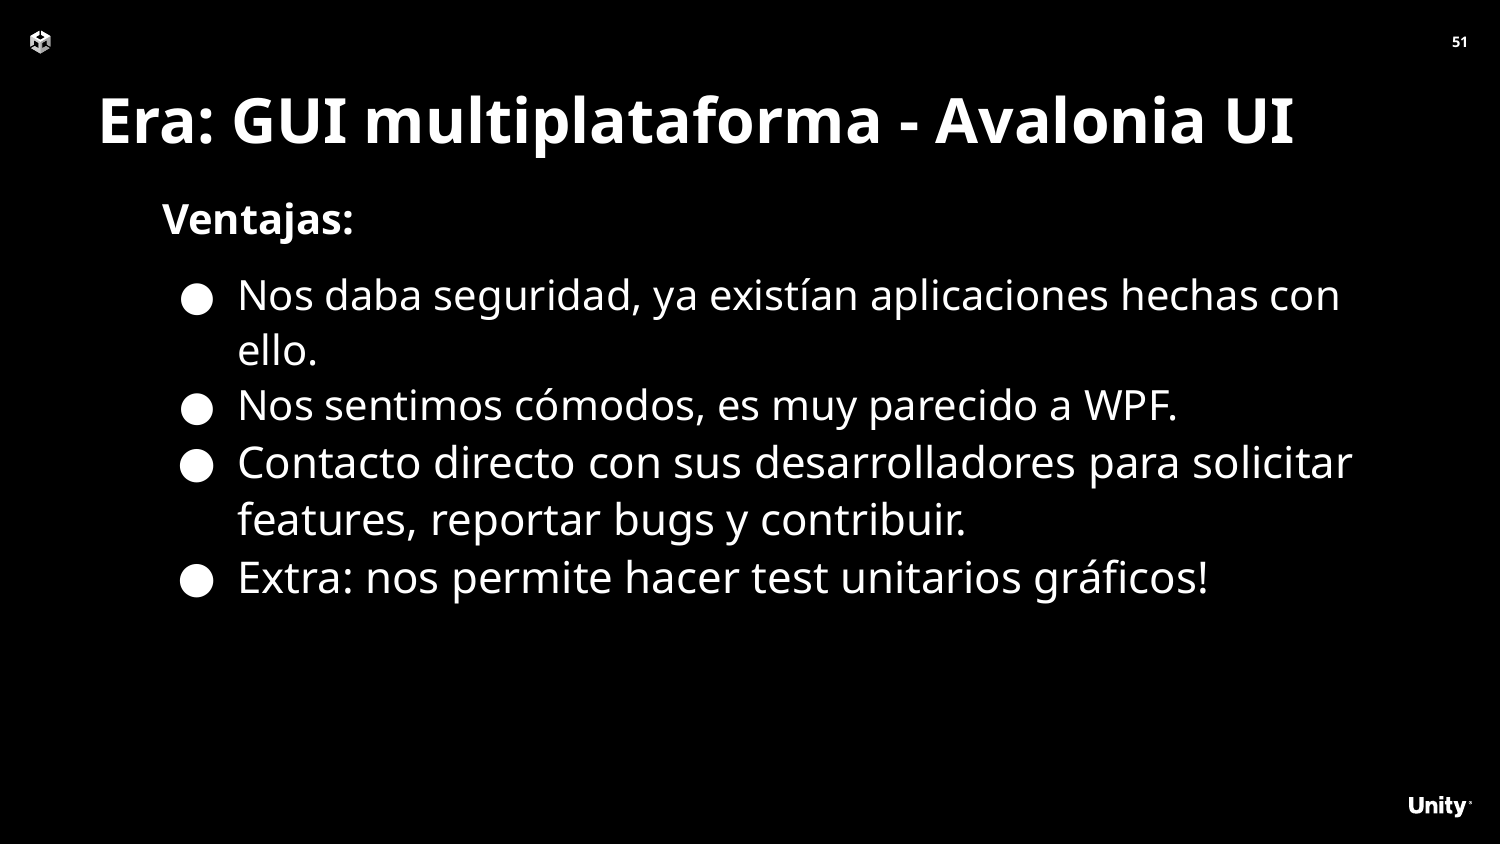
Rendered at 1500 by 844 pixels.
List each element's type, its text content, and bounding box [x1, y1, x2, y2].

slide_number ‹#› [1391, 31, 1469, 55]
text_box Ventajas: Nos daba seguridad, ya existían aplicaciones hechas con ello. Nos sentimos cómodos, es muy parecido a WPF. Contacto directo con sus desarrolladores para solicitar features, reportar bugs y contribuir. Extra: nos permite hacer test unitarios gráficos! [147, 180, 1424, 797]
title Era: GUI multiplataforma - Avalonia UI [97, 89, 1485, 175]
